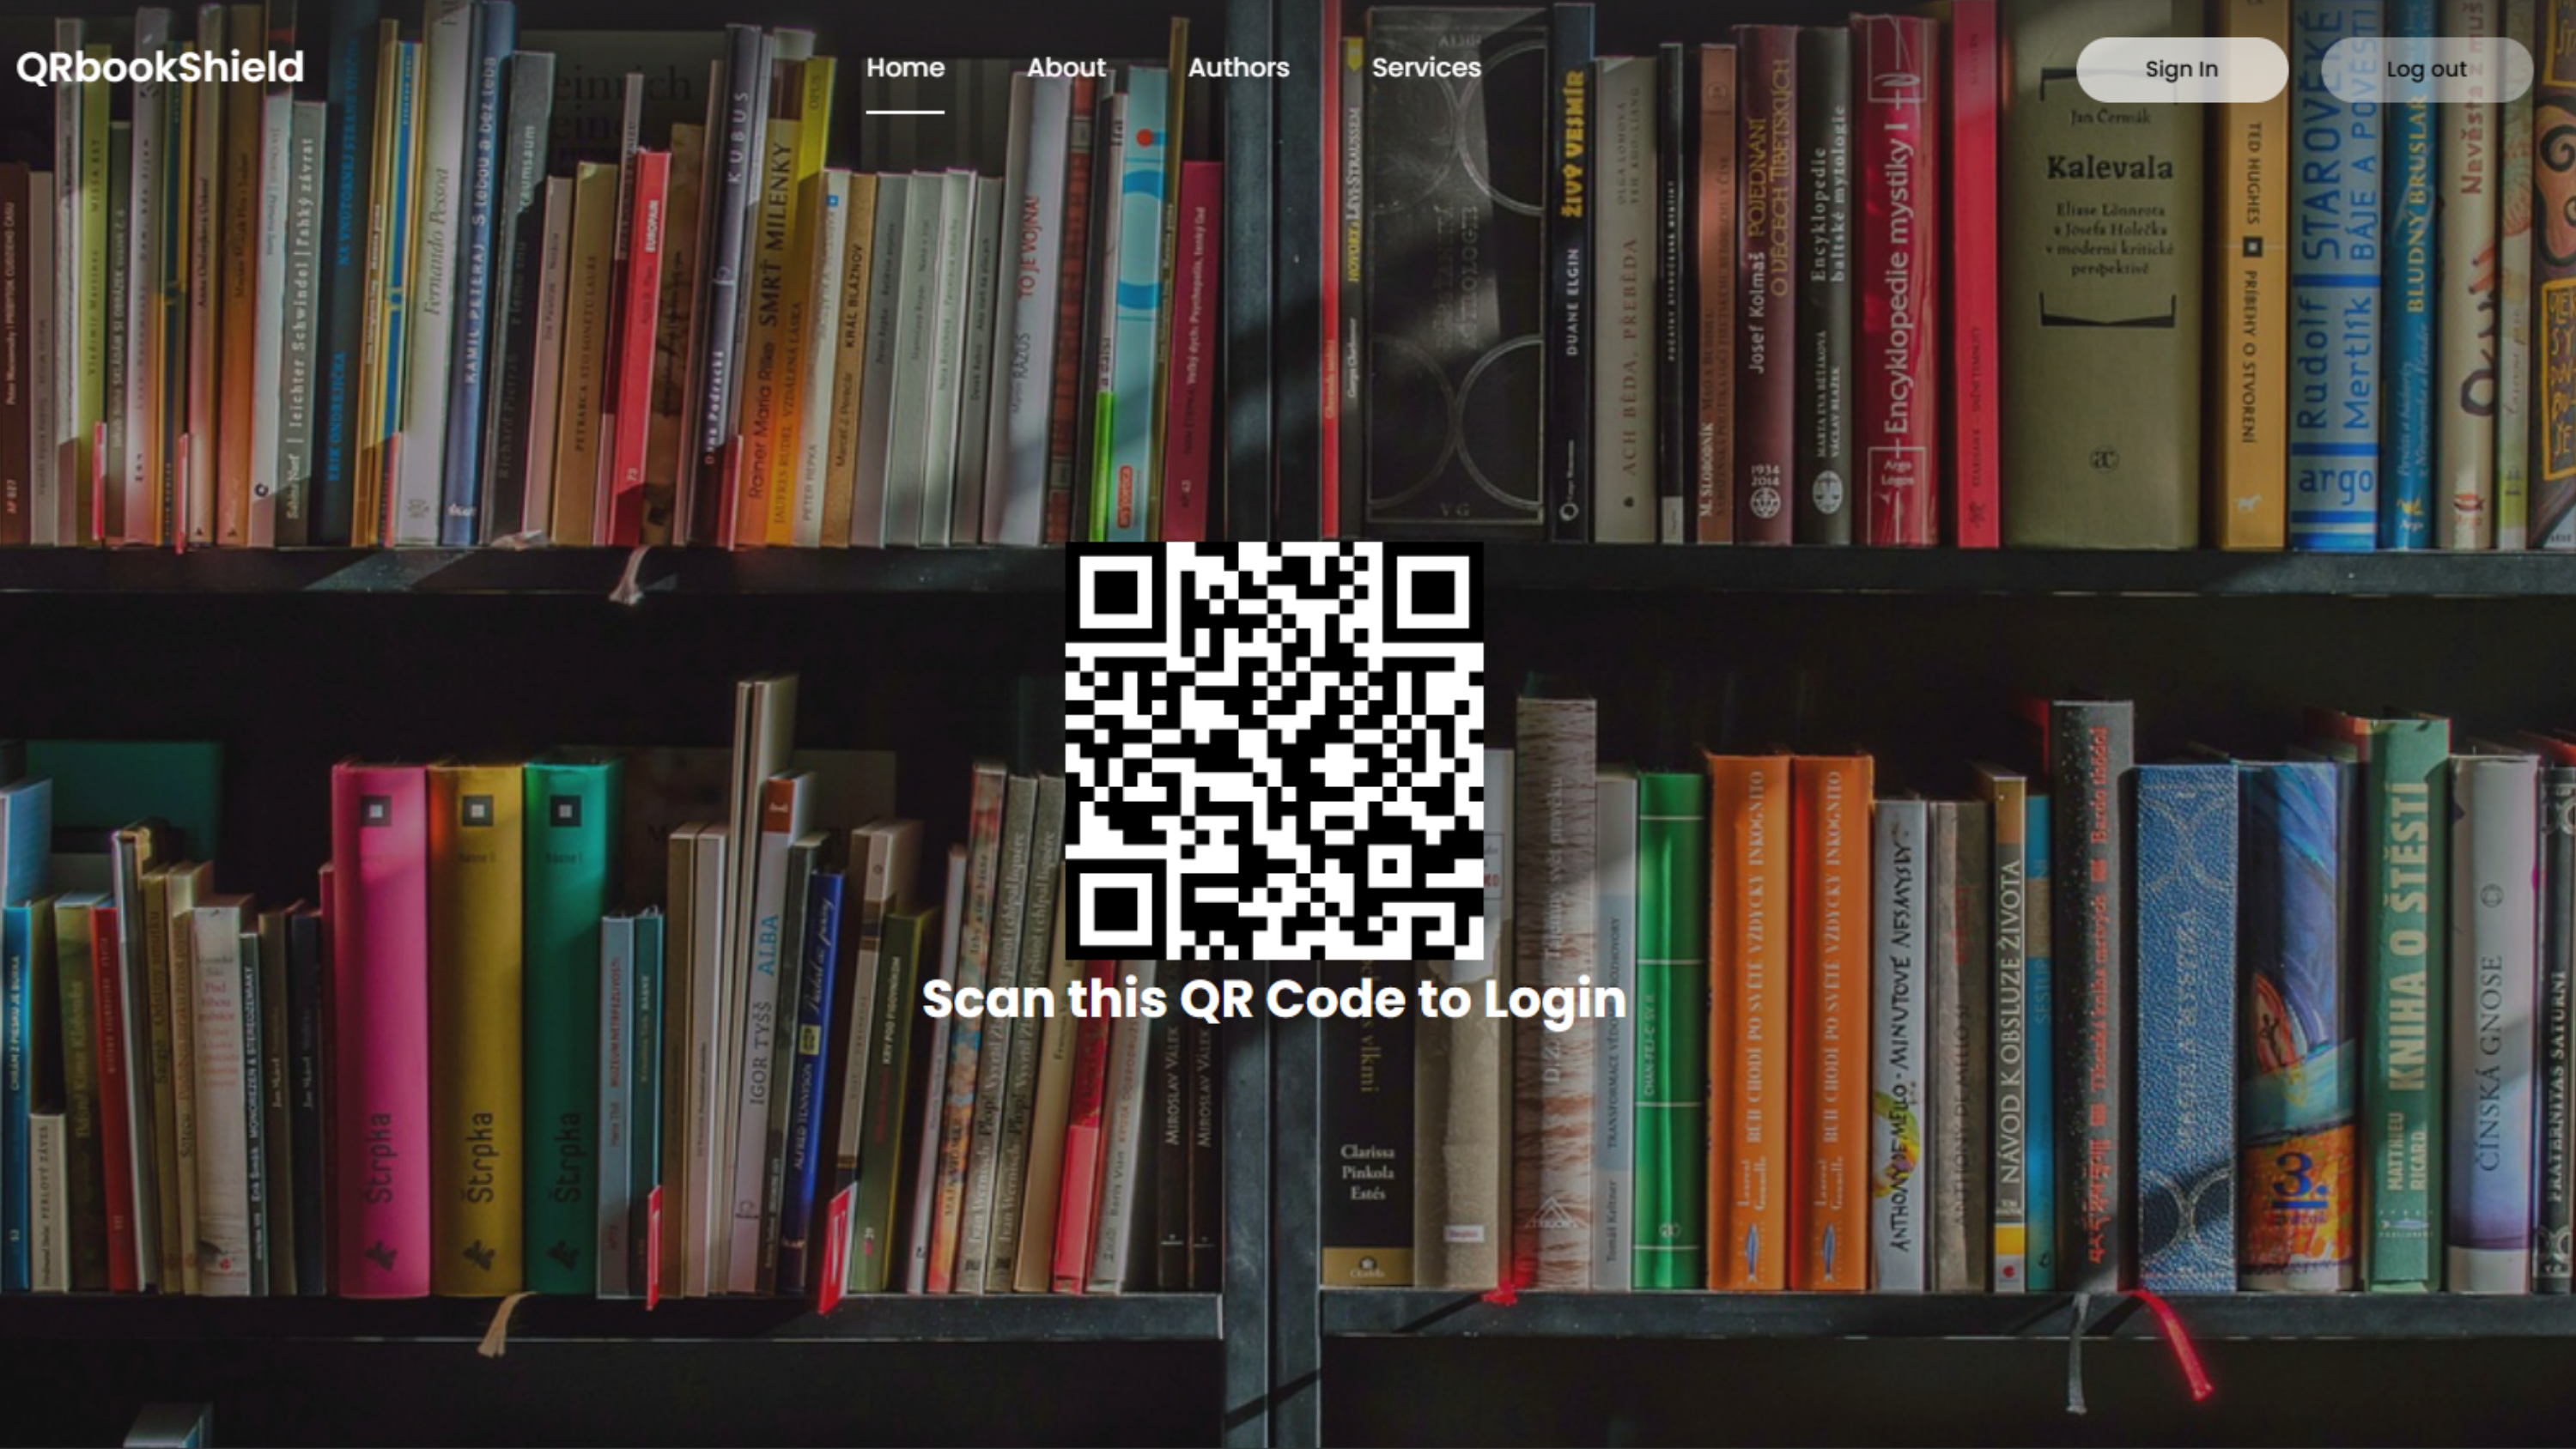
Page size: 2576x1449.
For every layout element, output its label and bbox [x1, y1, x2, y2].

text_box [0, 0, 2576, 1449]
